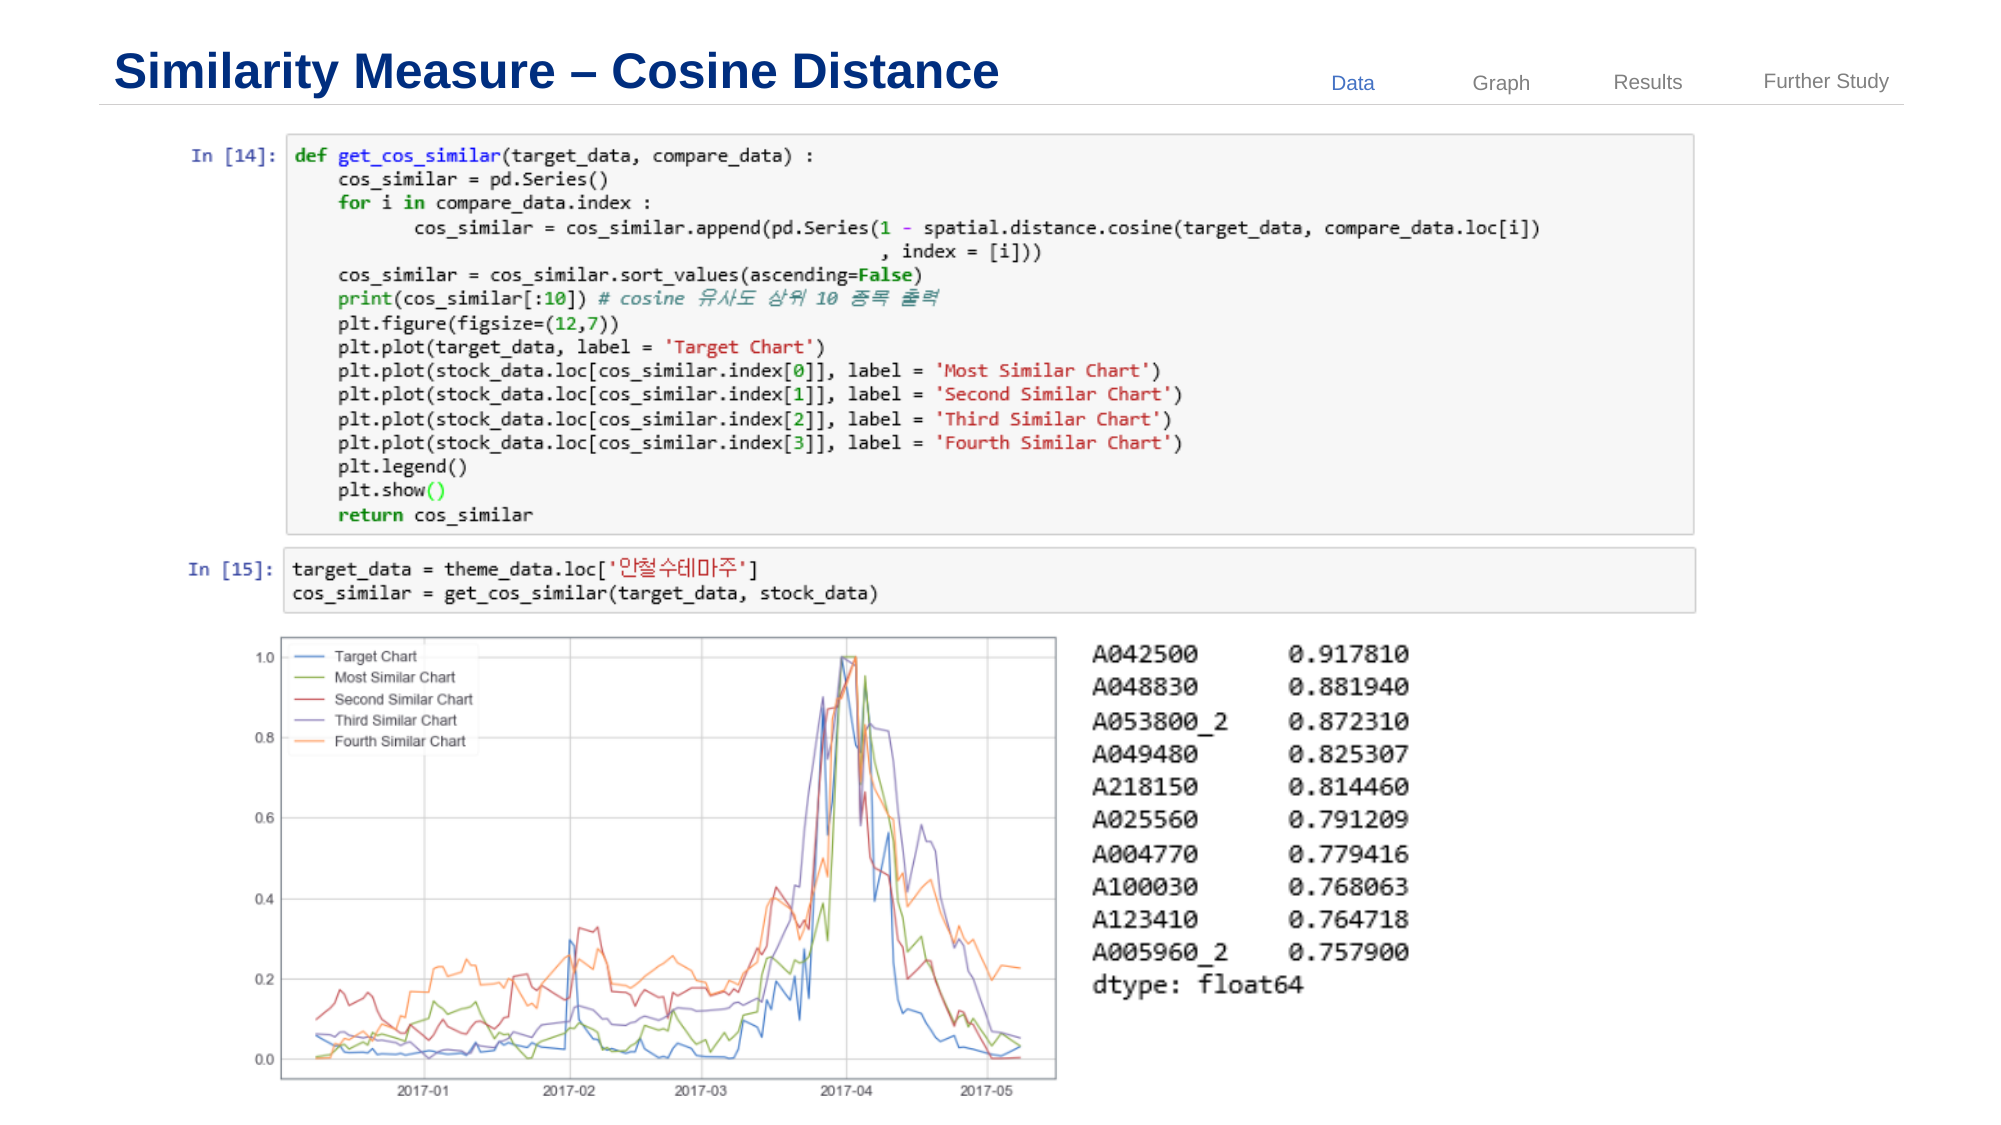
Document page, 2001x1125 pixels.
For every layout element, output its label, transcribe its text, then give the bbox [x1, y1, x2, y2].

picture [172, 115, 1717, 1105]
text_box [1316, 0, 1940, 103]
text_box Similarity Measure – Cosine Distance [99, 30, 1016, 104]
